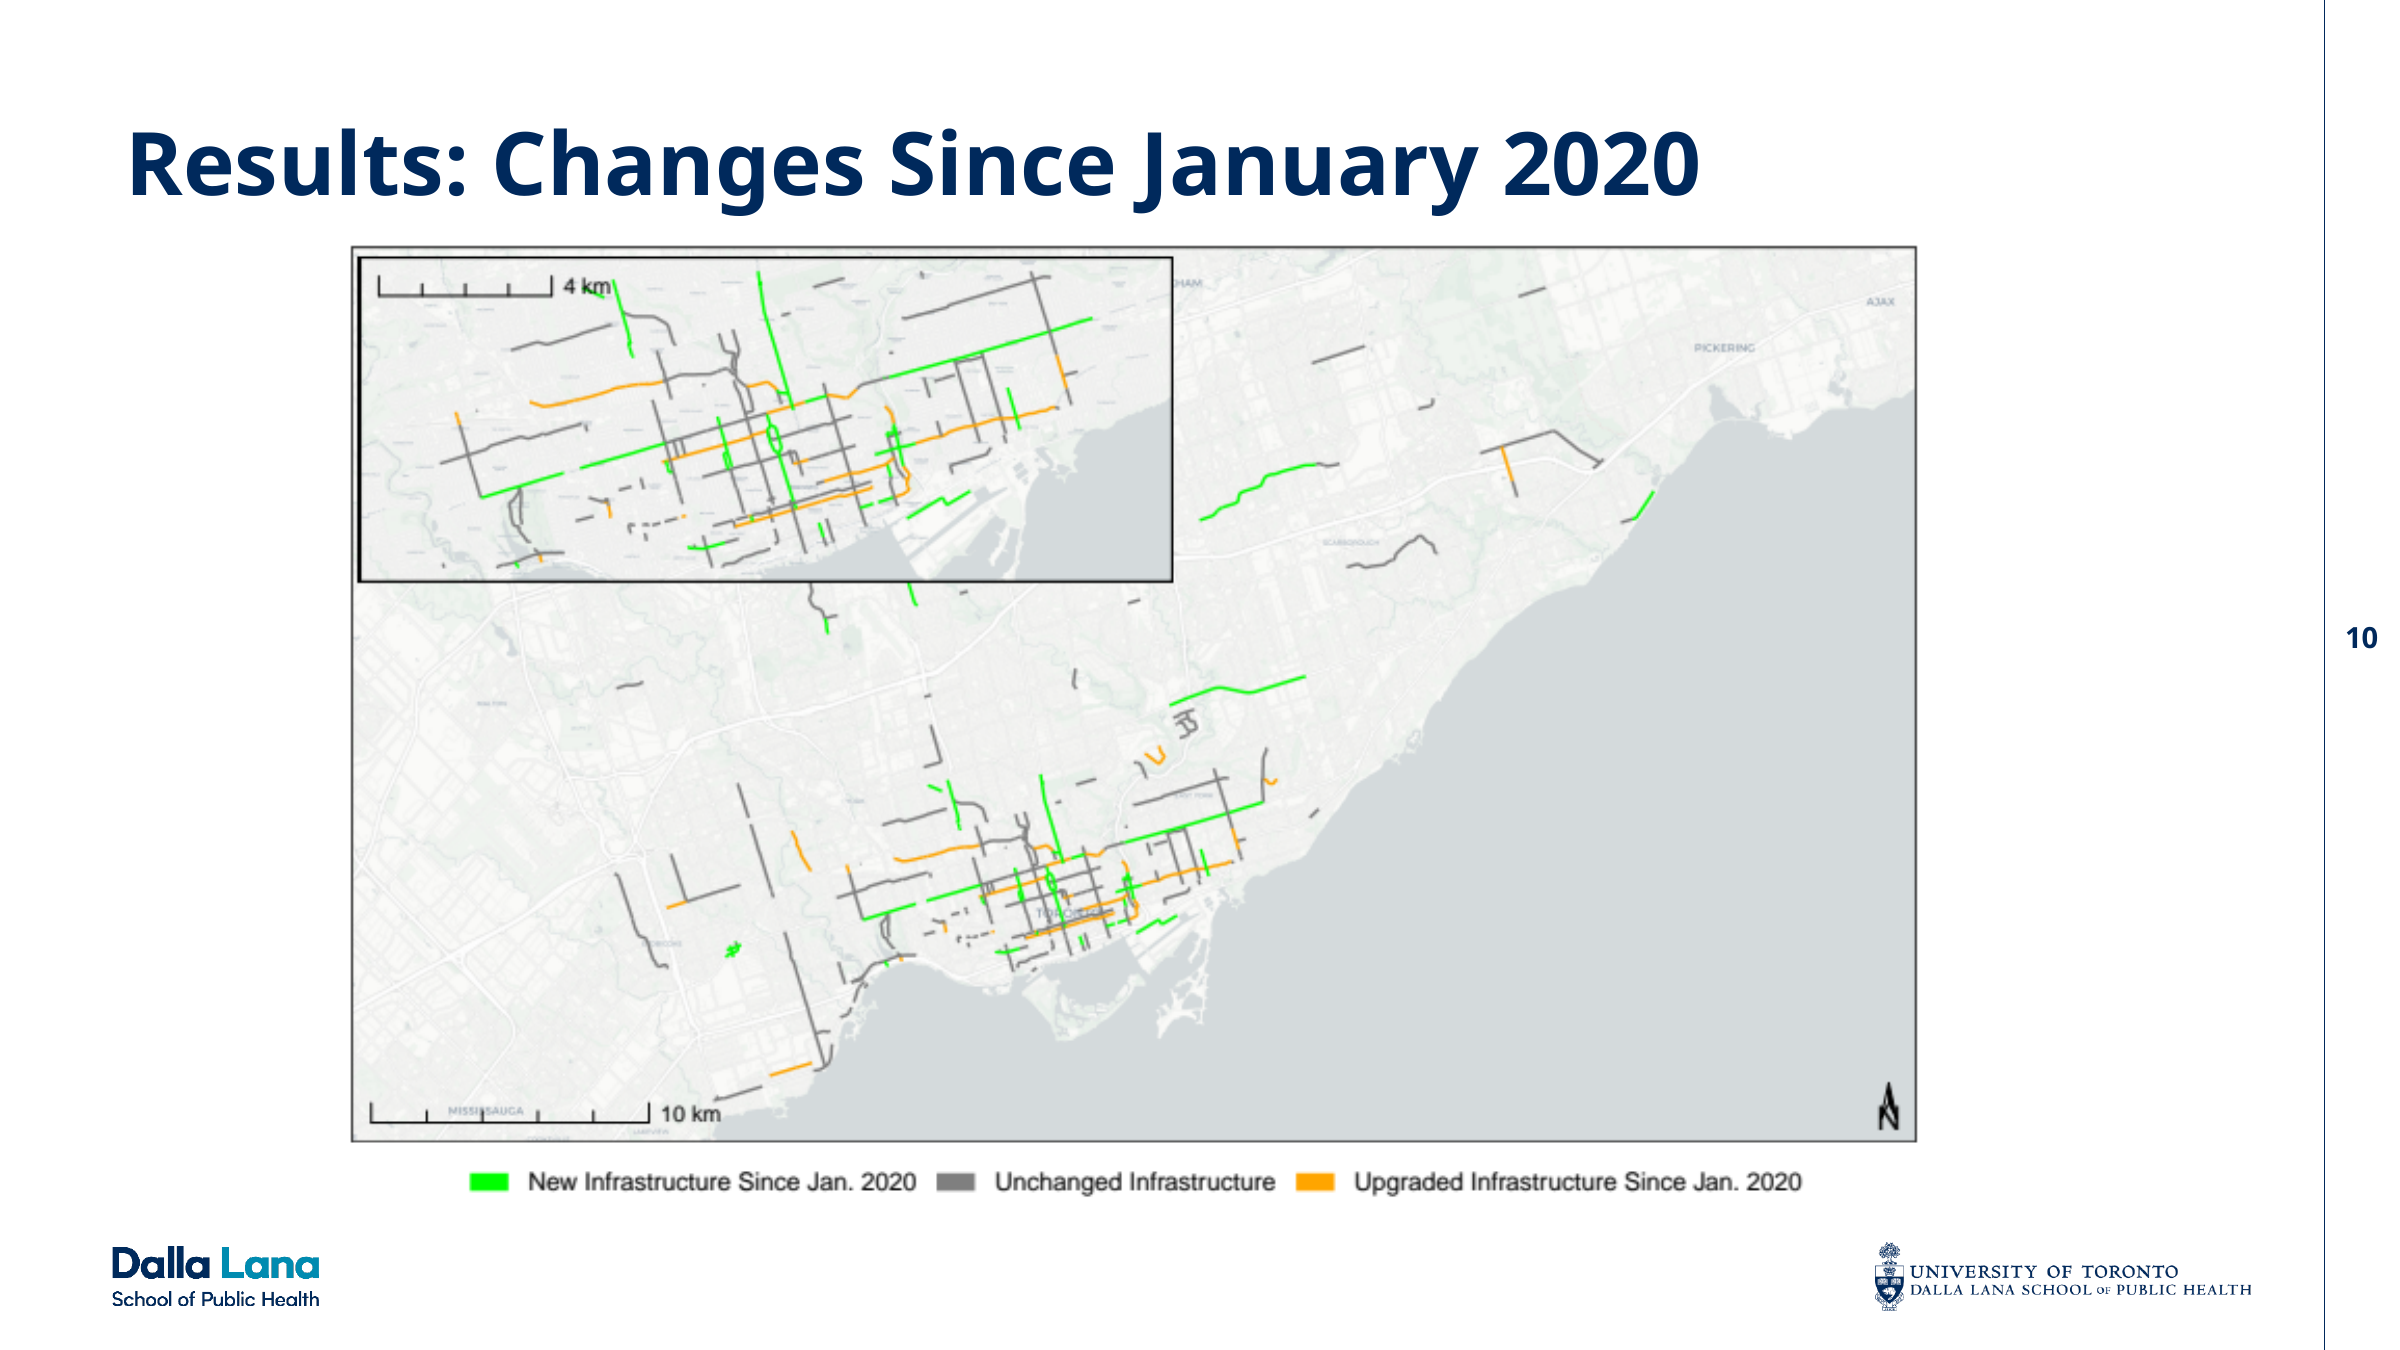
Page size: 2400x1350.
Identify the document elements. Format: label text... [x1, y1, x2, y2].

picture [303, 1263, 312, 1272]
picture [253, 1263, 261, 1272]
picture [1875, 1242, 2251, 1311]
picture [112, 1246, 319, 1306]
slide_number 10 [2340, 619, 2384, 655]
title Results: Changes Since January 2020 [110, 99, 2290, 222]
picture [337, 237, 1928, 1213]
